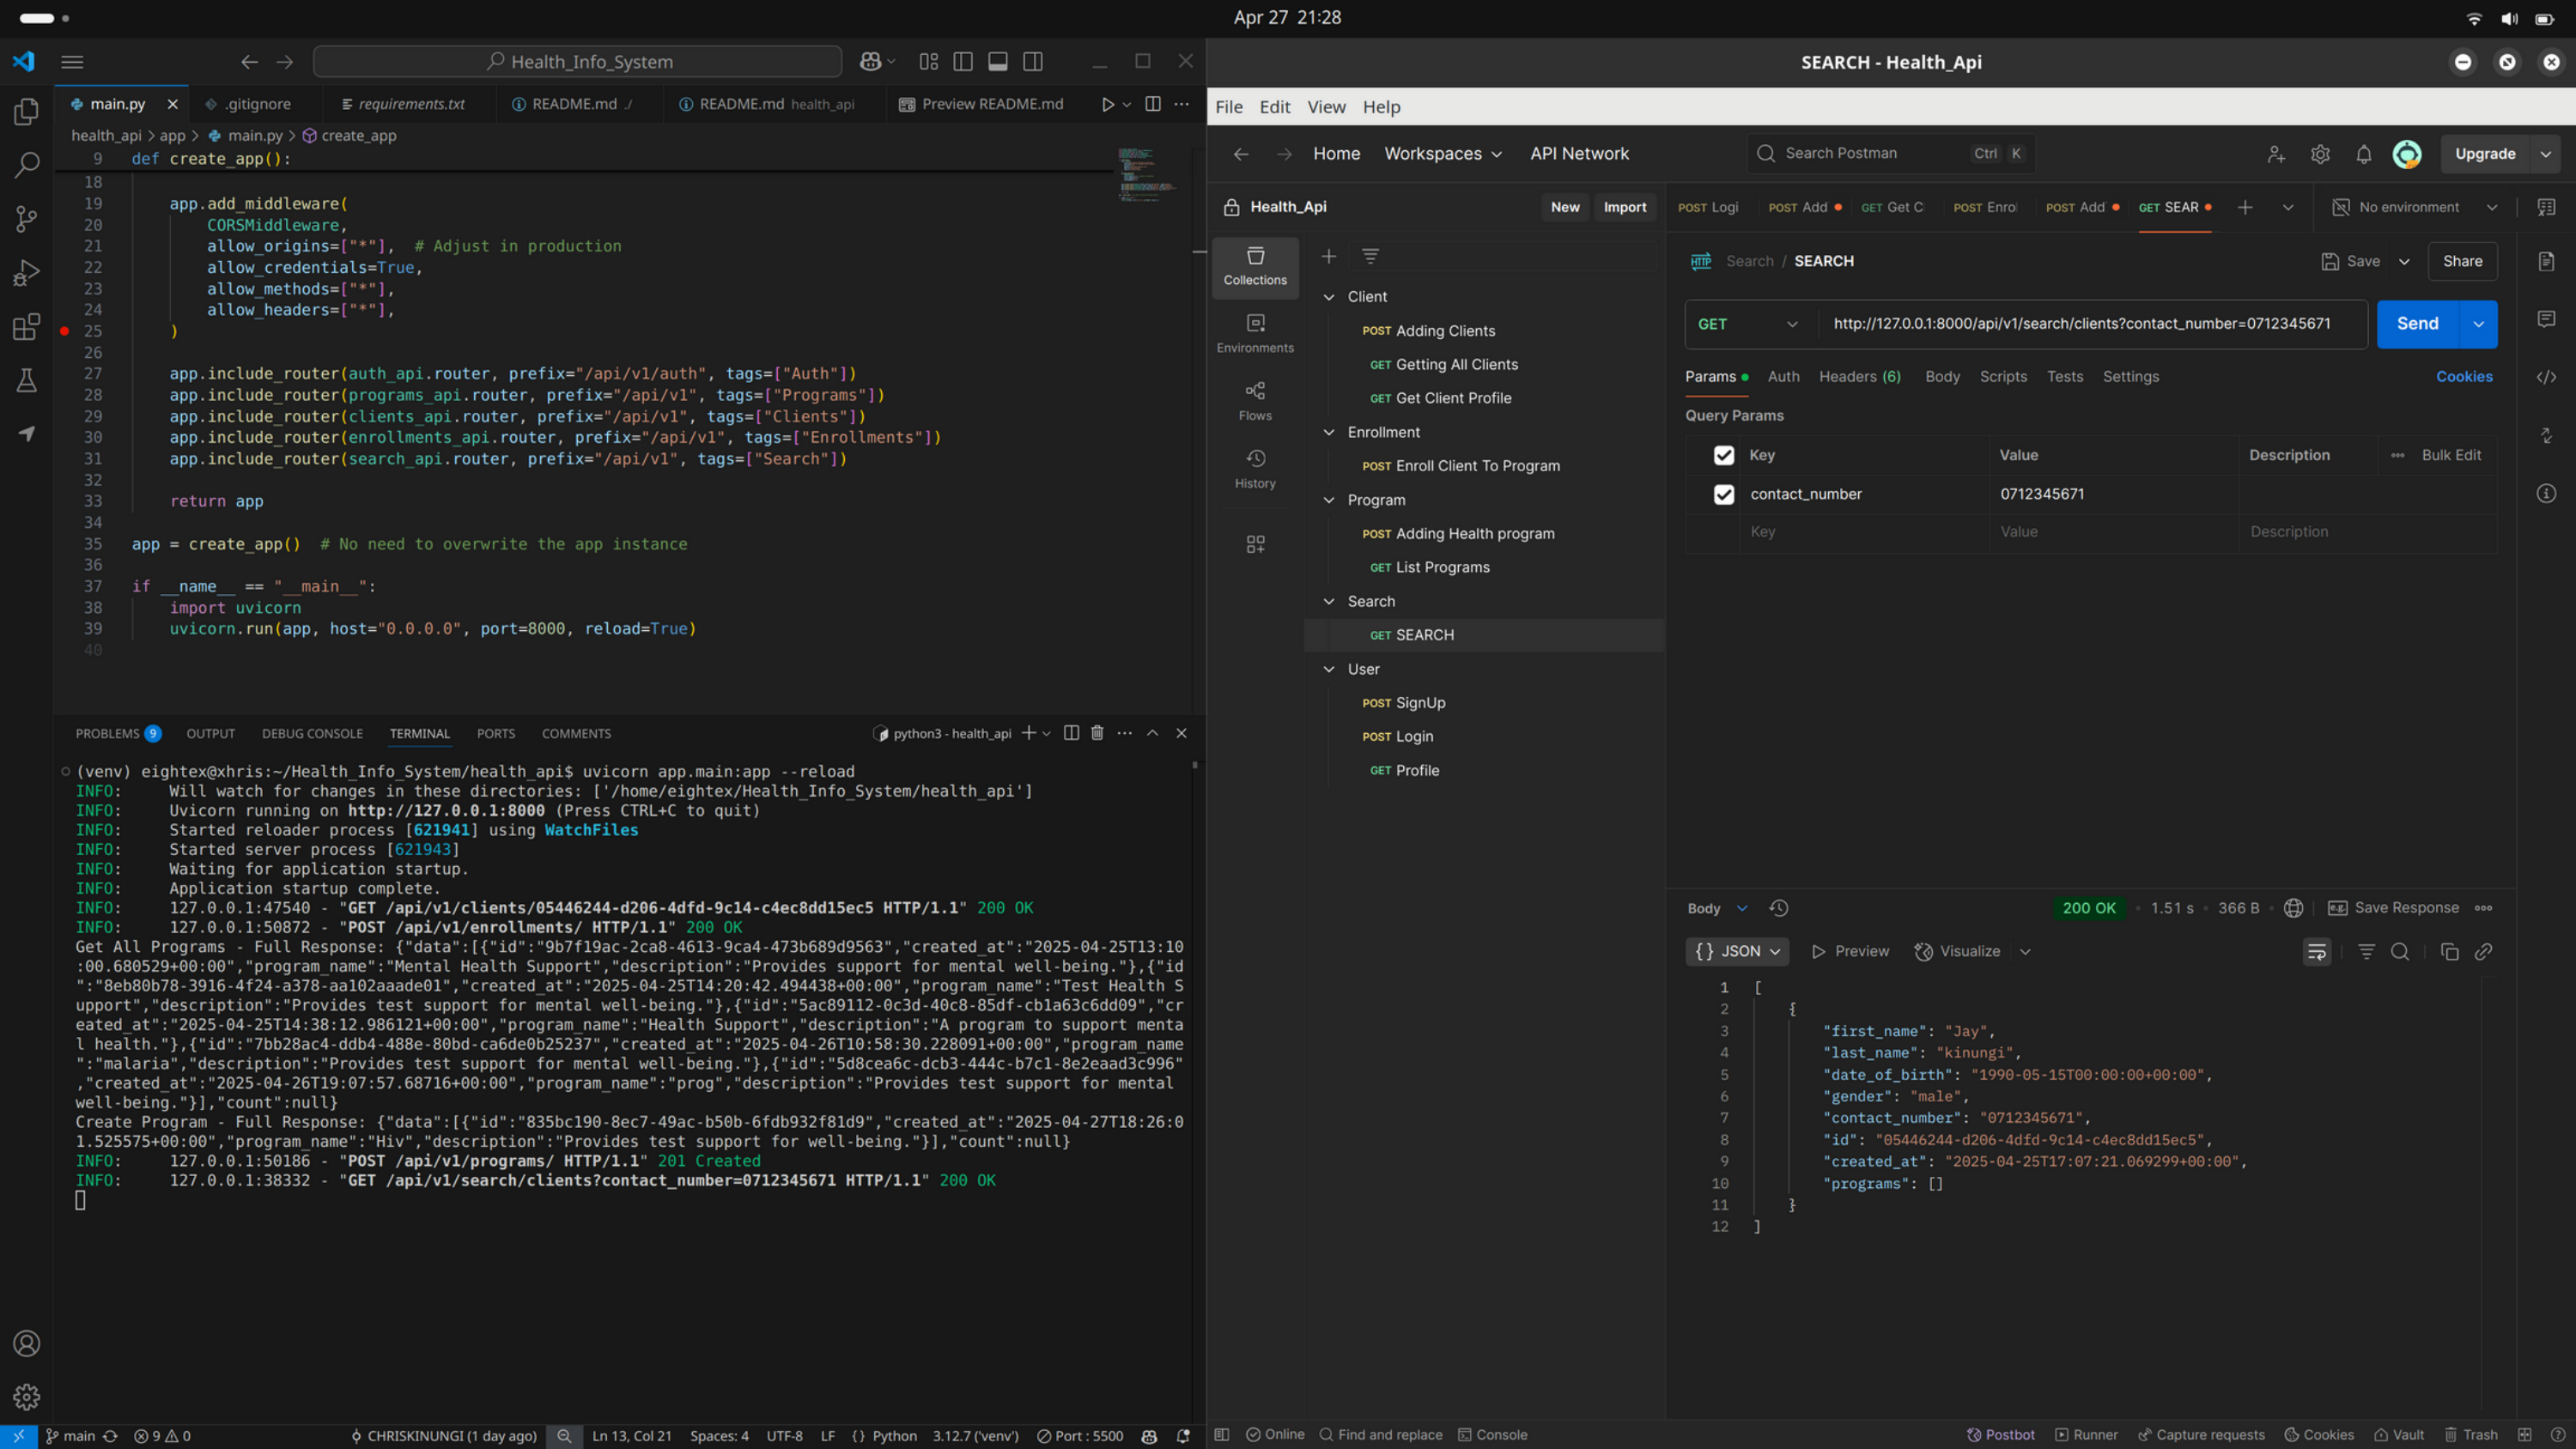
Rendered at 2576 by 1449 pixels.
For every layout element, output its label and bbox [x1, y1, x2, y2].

text_box [0, 0, 2576, 1449]
